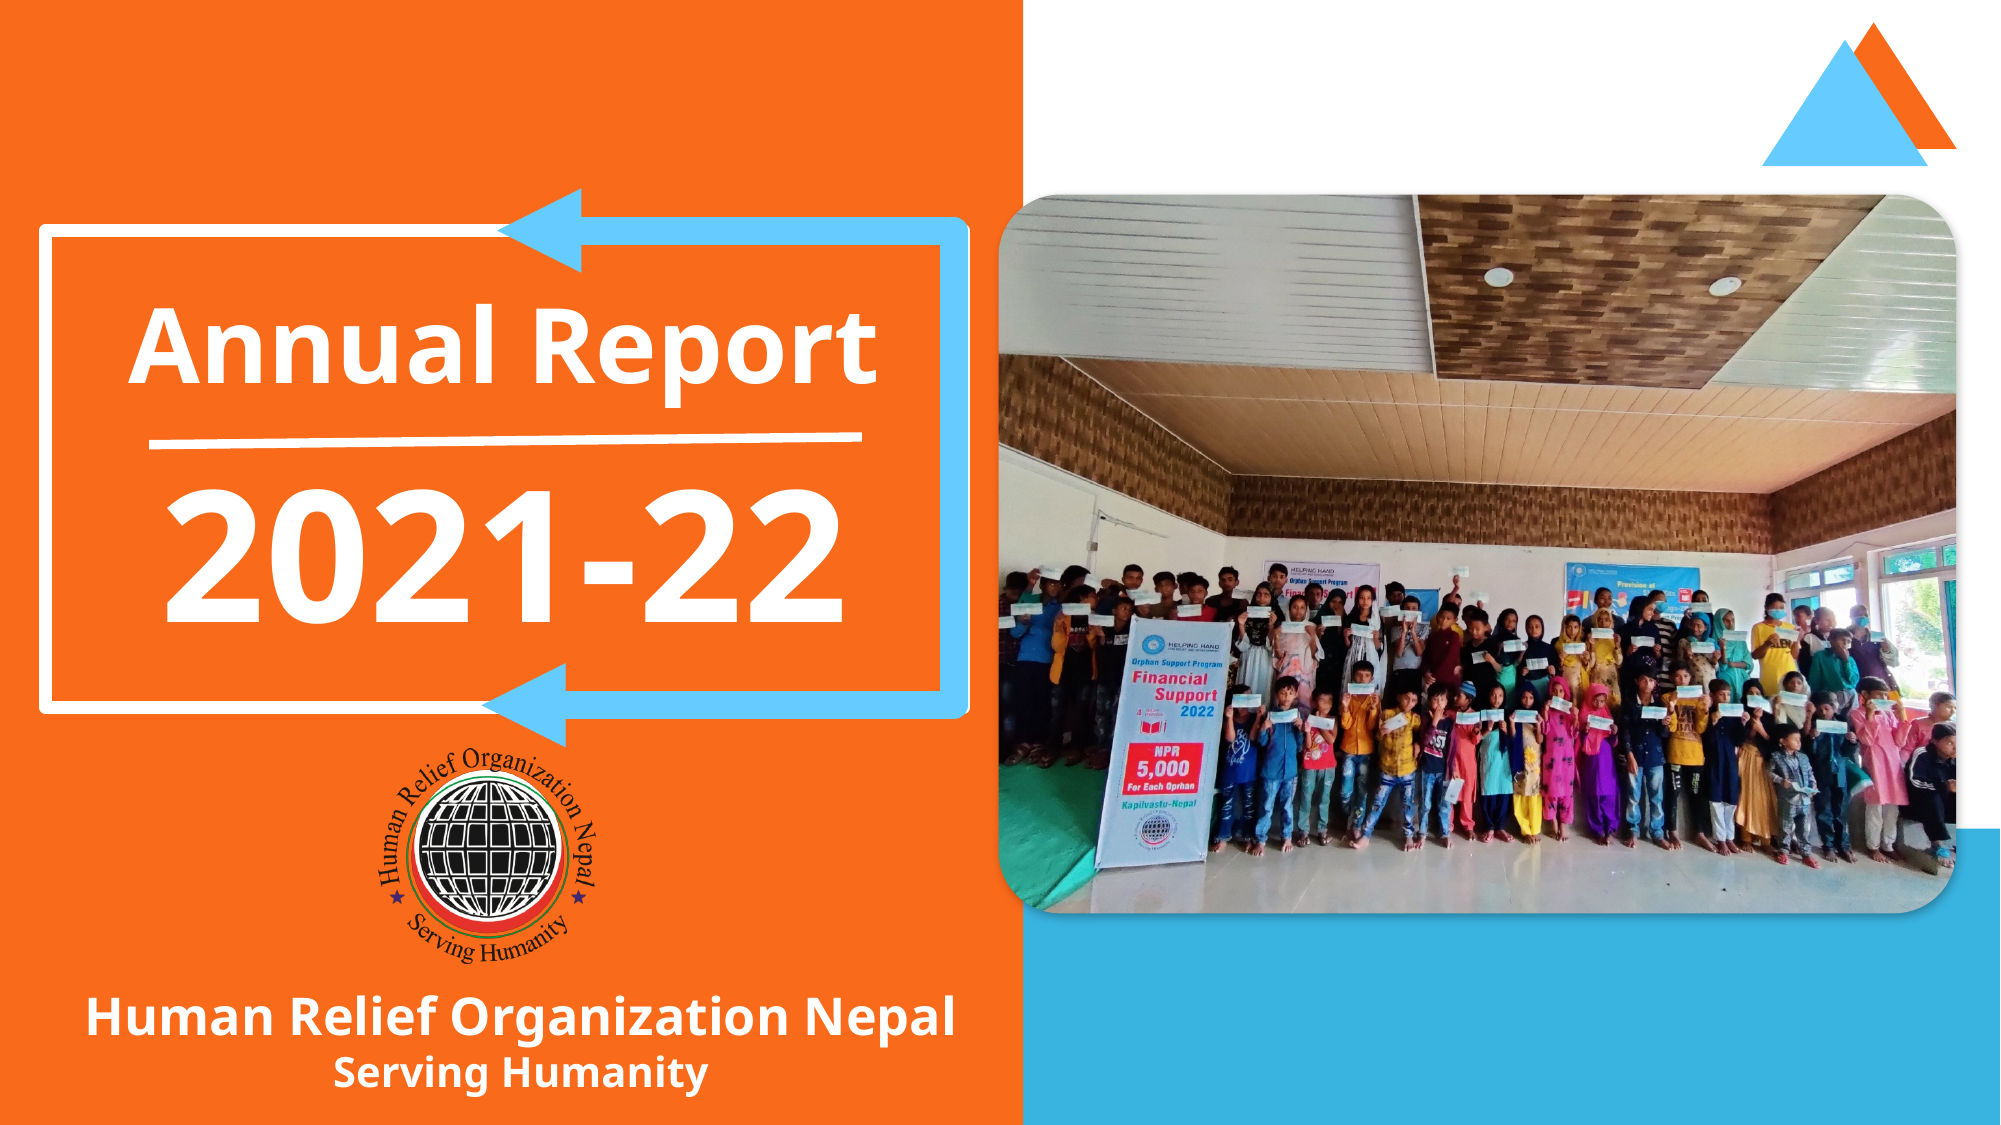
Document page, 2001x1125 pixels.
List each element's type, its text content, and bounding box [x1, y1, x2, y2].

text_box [148, 436, 863, 445]
text_box Human Relief Organization Nepal Serving Humanity [54, 975, 988, 1104]
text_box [1761, 22, 1957, 167]
picture [378, 748, 596, 964]
text_box [481, 224, 954, 712]
text_box Annual Report 2021-22 [43, 228, 500, 710]
picture [998, 194, 1957, 914]
text_box Annual Report 2021-22 [494, 228, 965, 710]
text_box [0, 0, 1025, 1125]
